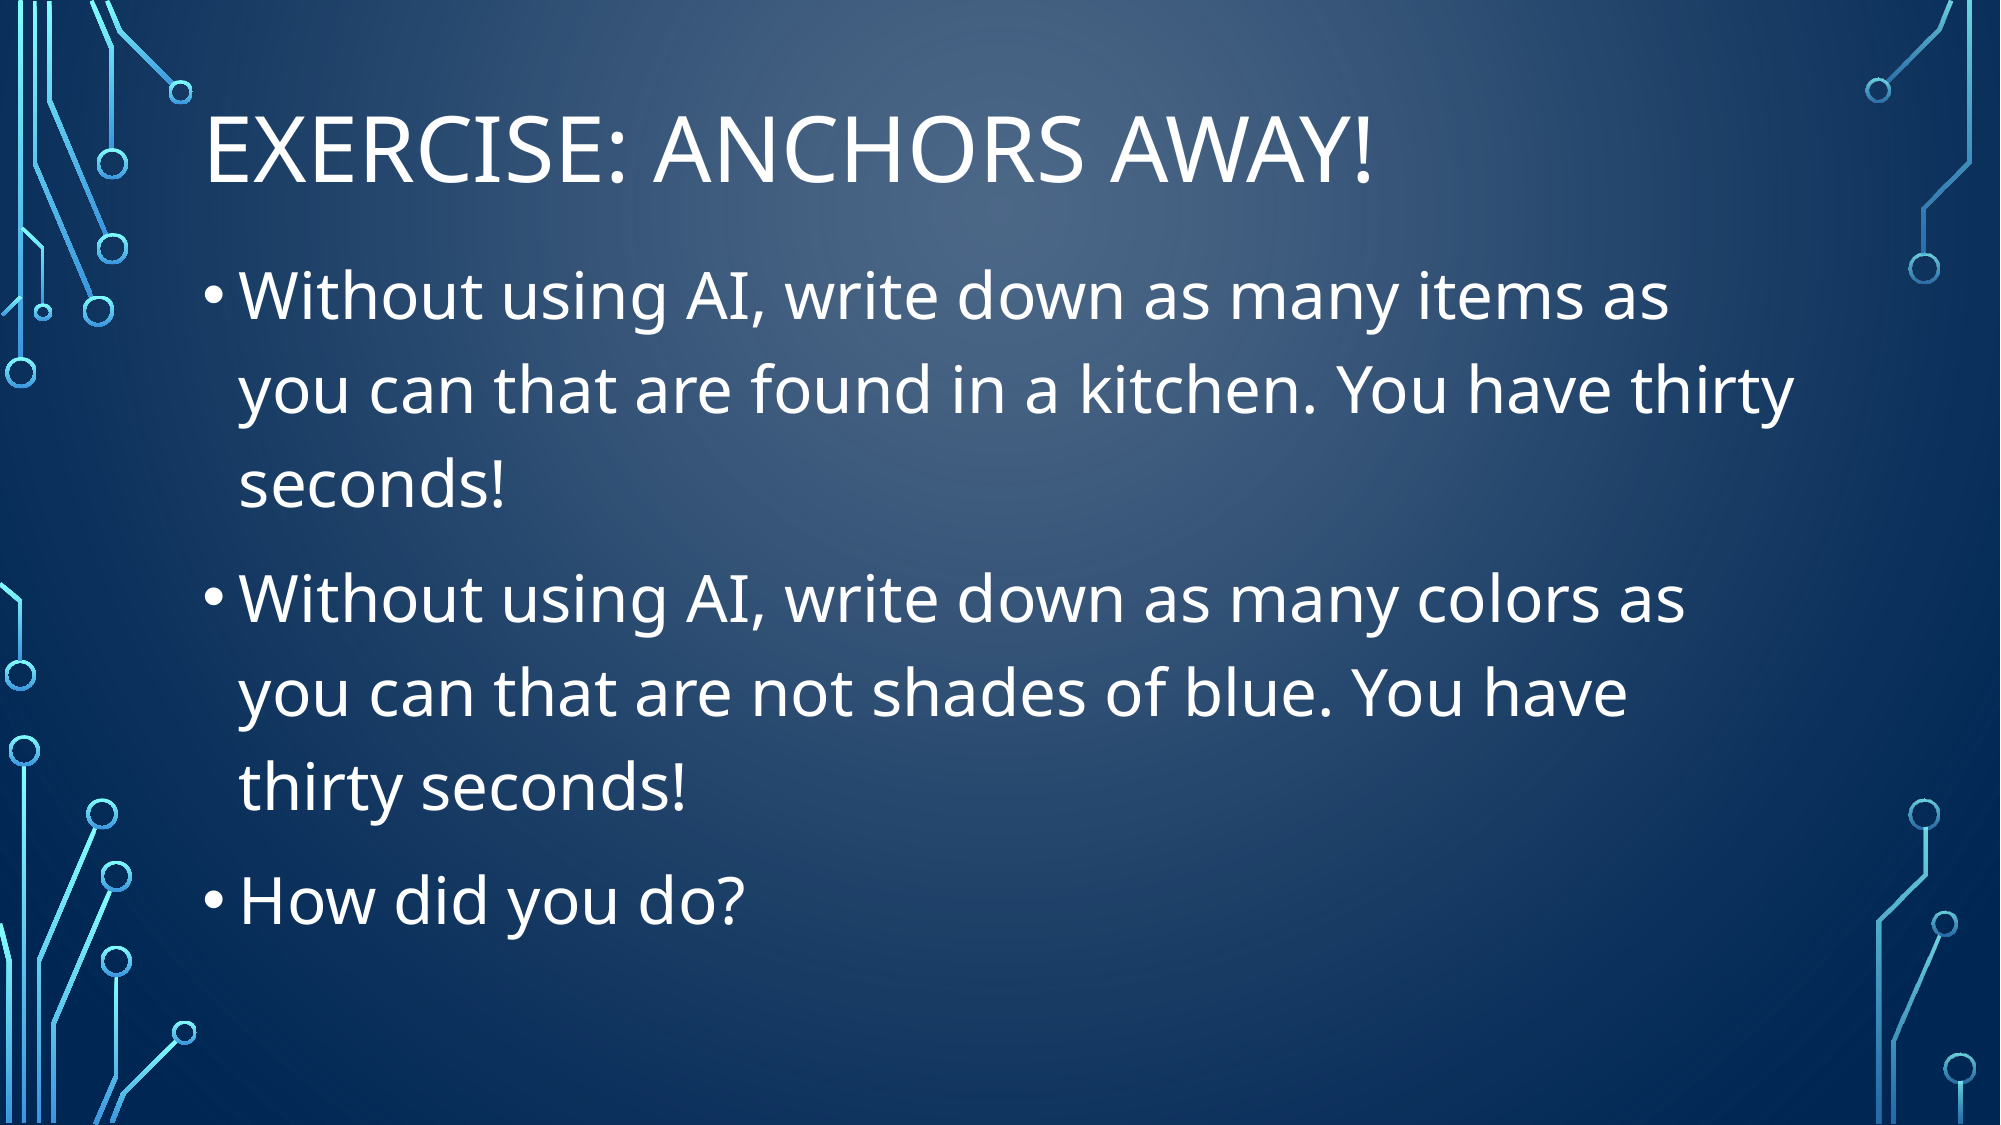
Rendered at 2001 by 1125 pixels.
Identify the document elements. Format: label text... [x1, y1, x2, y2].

title EXERCISE: ANCHORS AWAY! [187, 88, 1813, 216]
list Without using AI, write down as many items as you can that are found in a kitchen. You have thirty seconds! Without using AI, write down as many colors as you can that are not shades of blue. You have thirty seconds! How did you do? [187, 231, 1813, 950]
